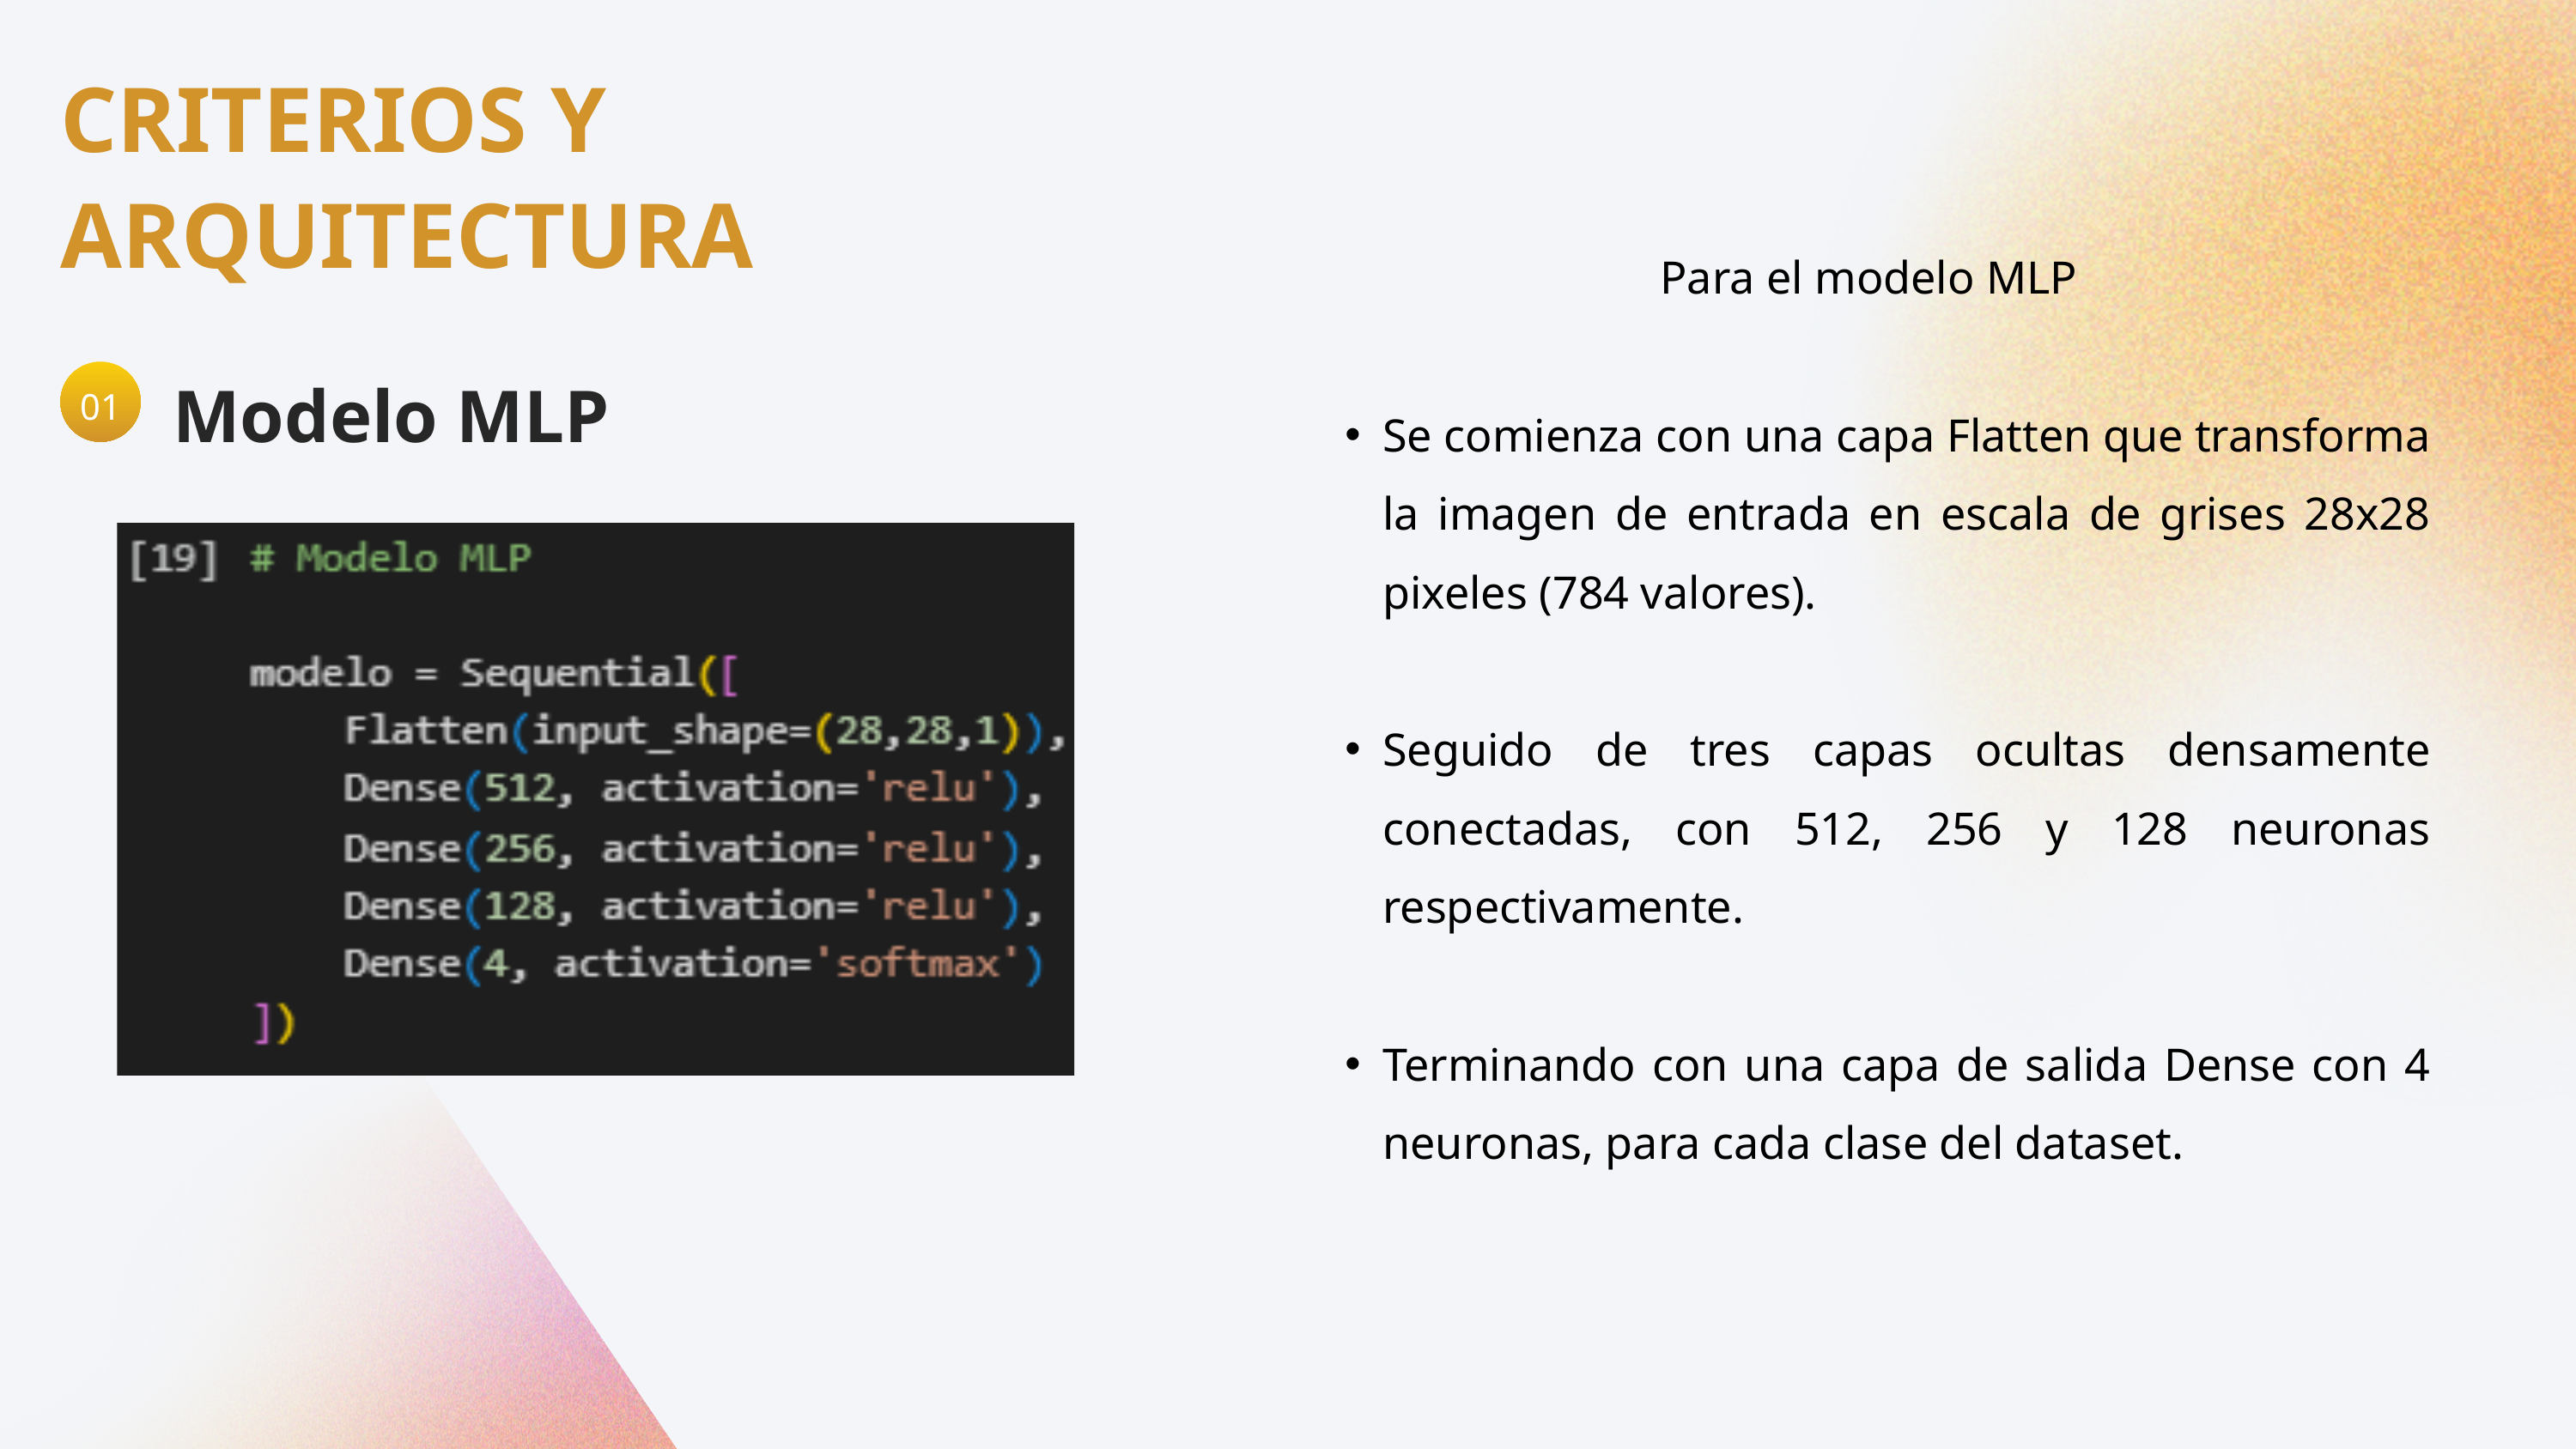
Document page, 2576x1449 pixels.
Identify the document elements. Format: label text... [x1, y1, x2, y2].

text_box [117, 523, 1075, 1076]
text_box [1802, 0, 2576, 1449]
text_box [0, 1076, 677, 1449]
text_box Para el modelo MLP Se comienza con una capa Flatten que transforma la imagen de entrada en escala de grises 28x28 pixeles (784 valores). Seguido de tres capas ocultas densamente conectadas, con 512, 256 y 128 neuronas respectivamente. Terminando con una capa de salida Dense con 4 neuronas, para cada clase del dataset. [1306, 224, 2432, 1169]
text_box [60, 361, 142, 442]
text_box CRITERIOS Y ARQUITECTURA [60, 53, 961, 287]
text_box Modelo MLP [173, 330, 650, 457]
